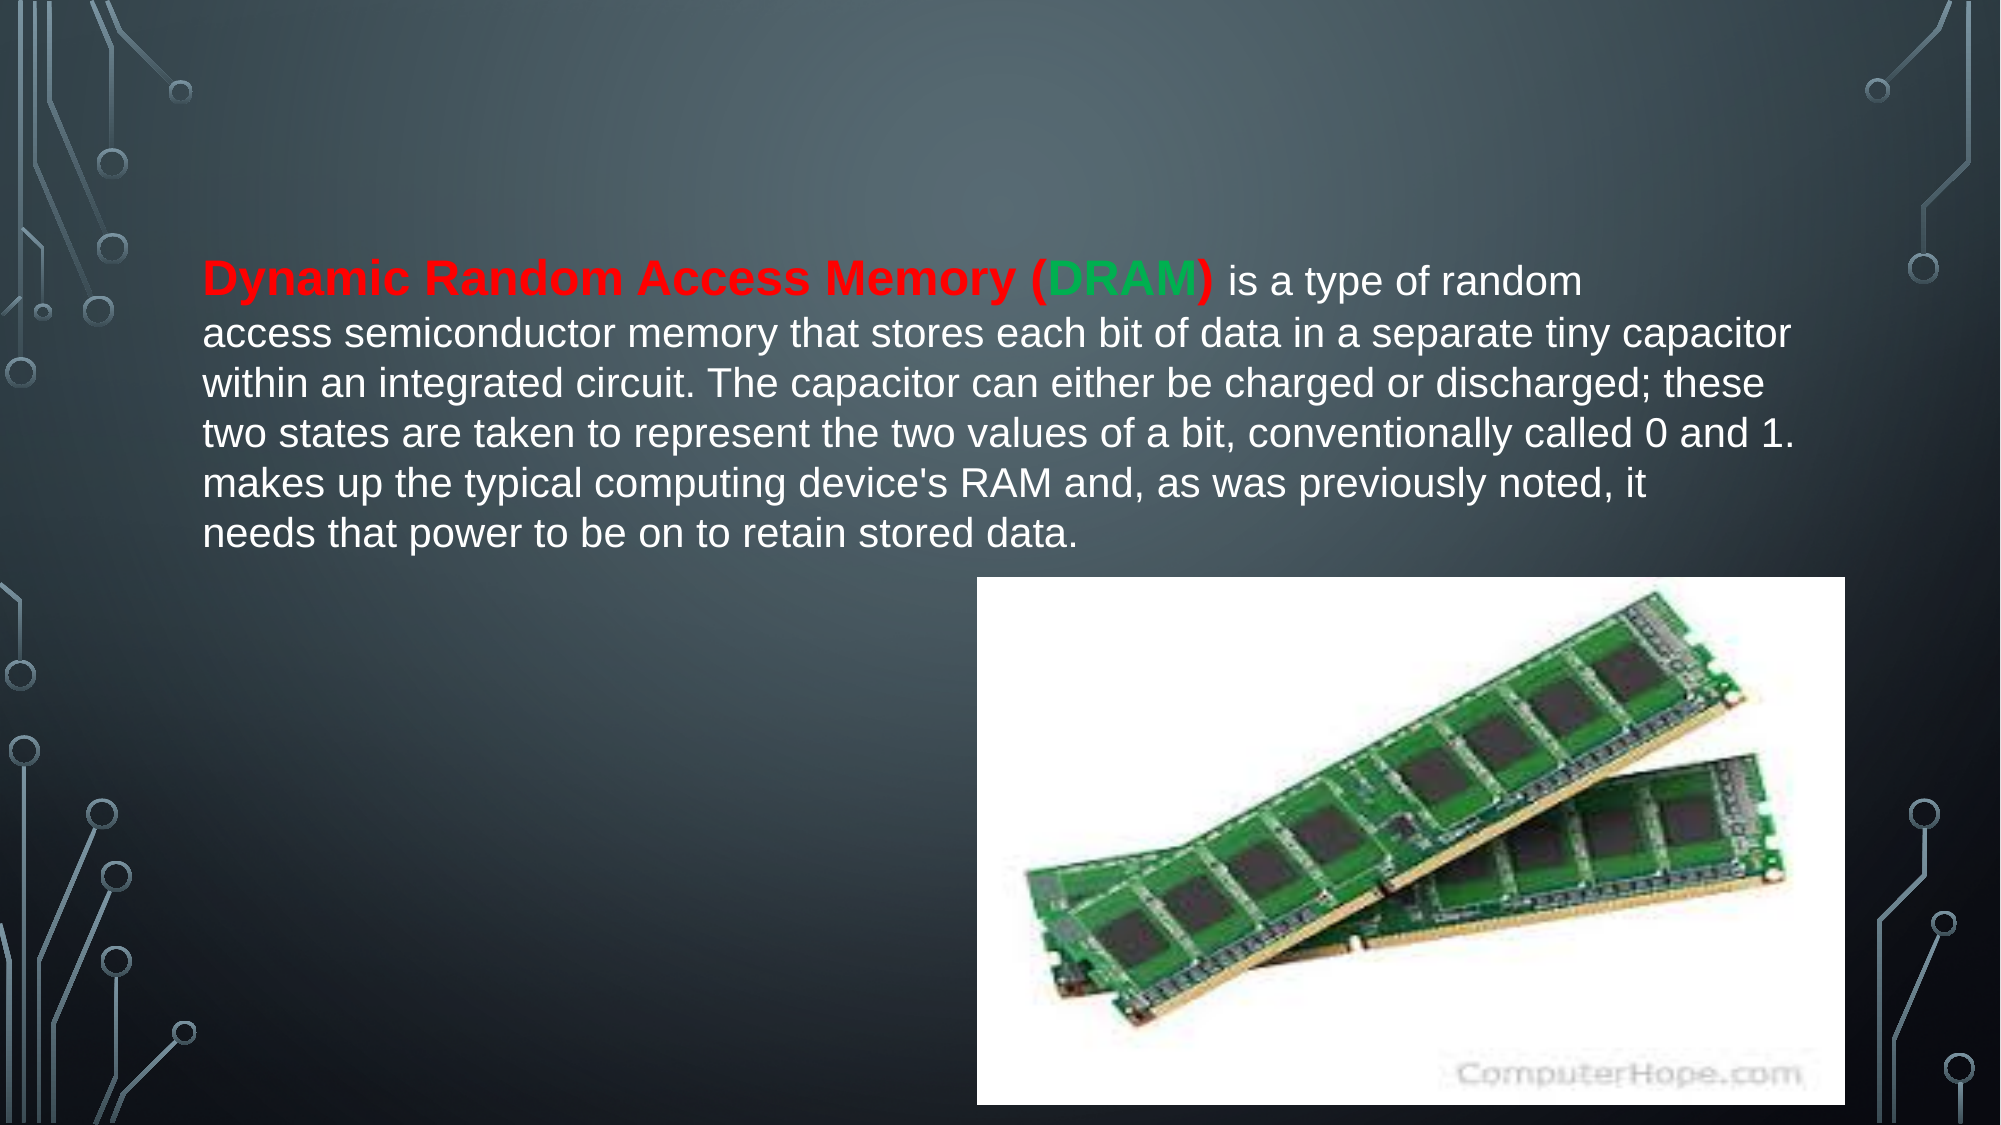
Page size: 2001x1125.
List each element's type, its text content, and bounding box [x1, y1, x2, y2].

picture [976, 577, 1845, 1105]
list Dynamic Random Access Memory (DRAM) is a type of random access semiconductor memory that stores each bit of data in a separate tiny capacitor within an integrated circuit. The capacitor can either be charged or discharged; these two states are taken to represent the two values of a bit, conventionally called 0 and 1. makes up the typical computing device's RAM and, as was previously noted, it needs that power to be on to retain stored data. [187, 238, 1813, 950]
